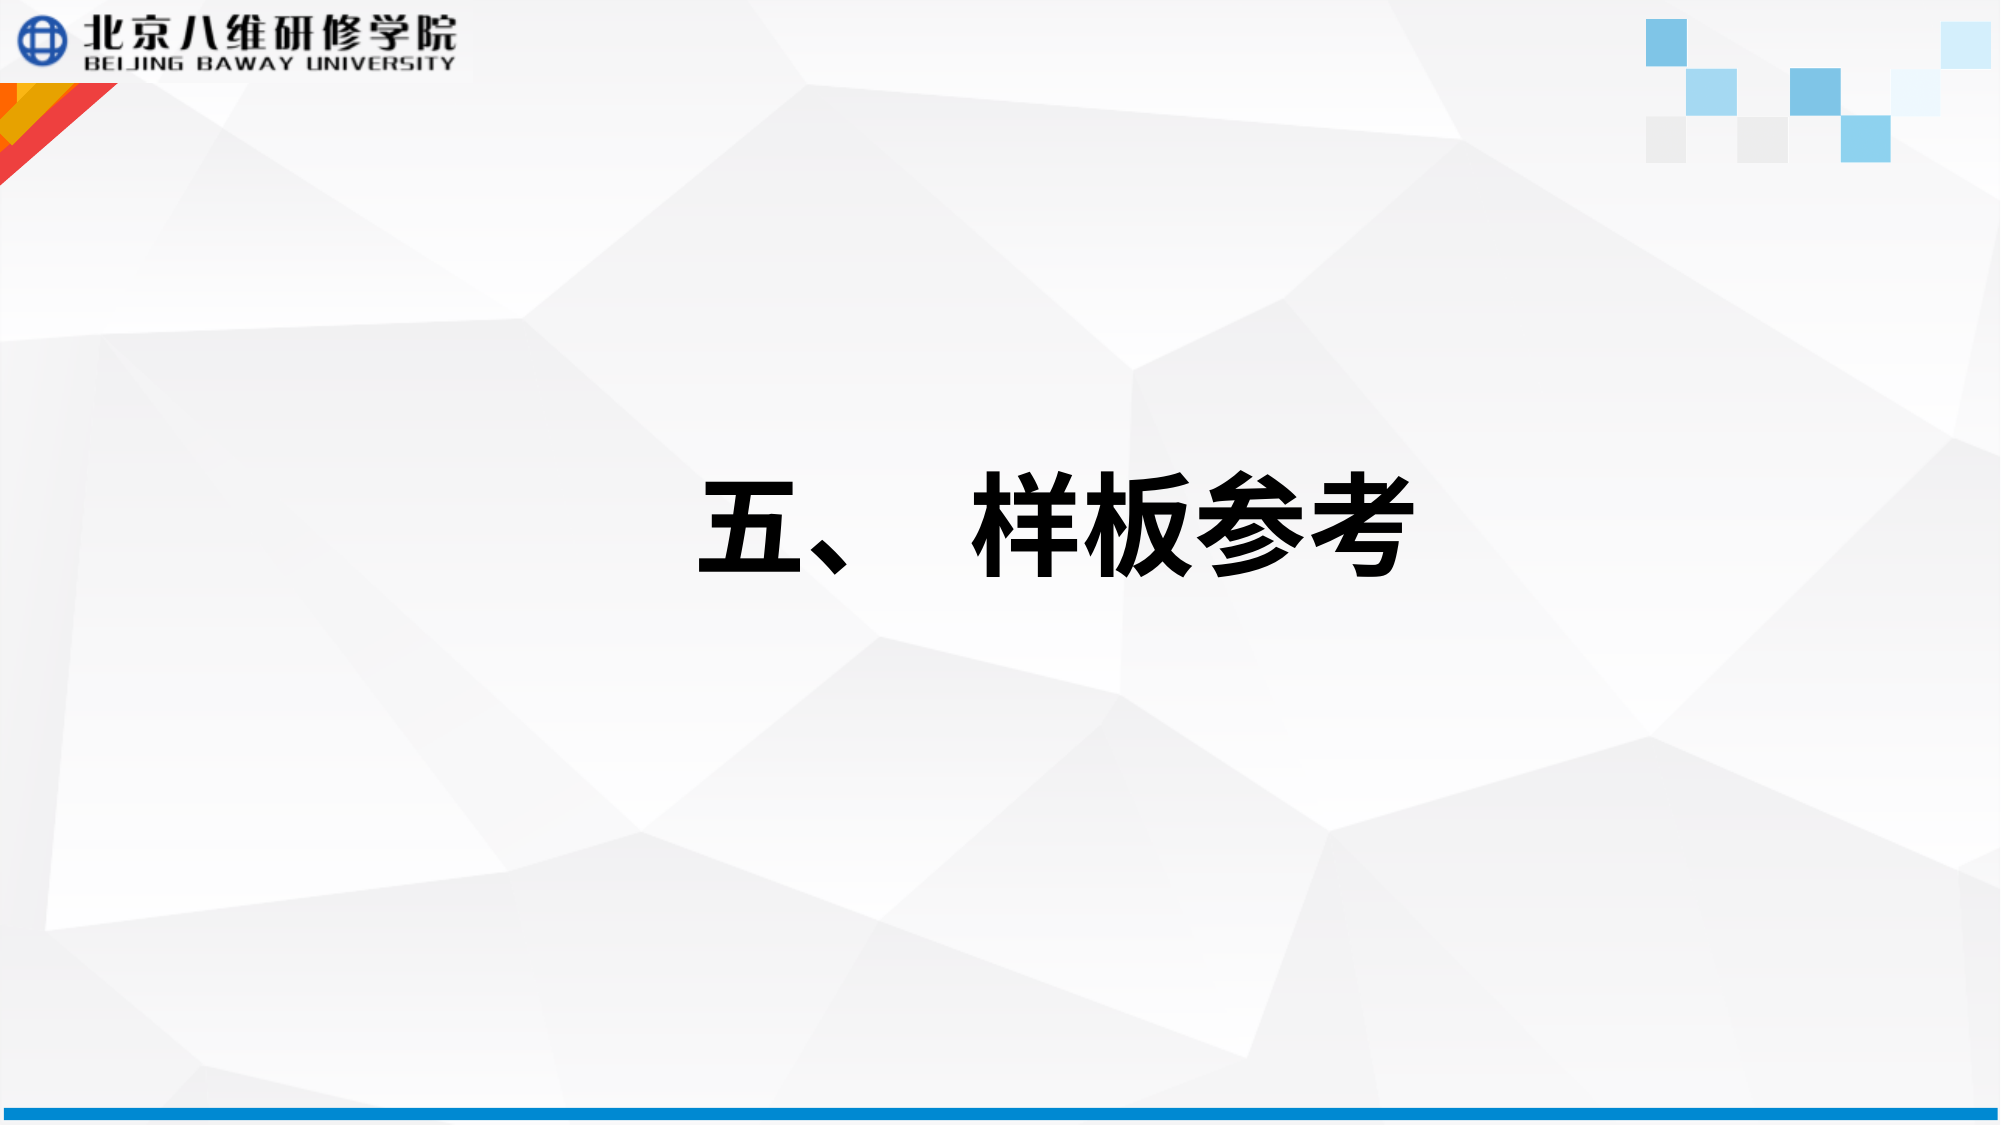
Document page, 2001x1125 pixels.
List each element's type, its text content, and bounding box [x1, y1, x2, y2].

text_box 五、 样板参考 [612, 447, 1501, 598]
picture [0, 0, 2001, 1125]
